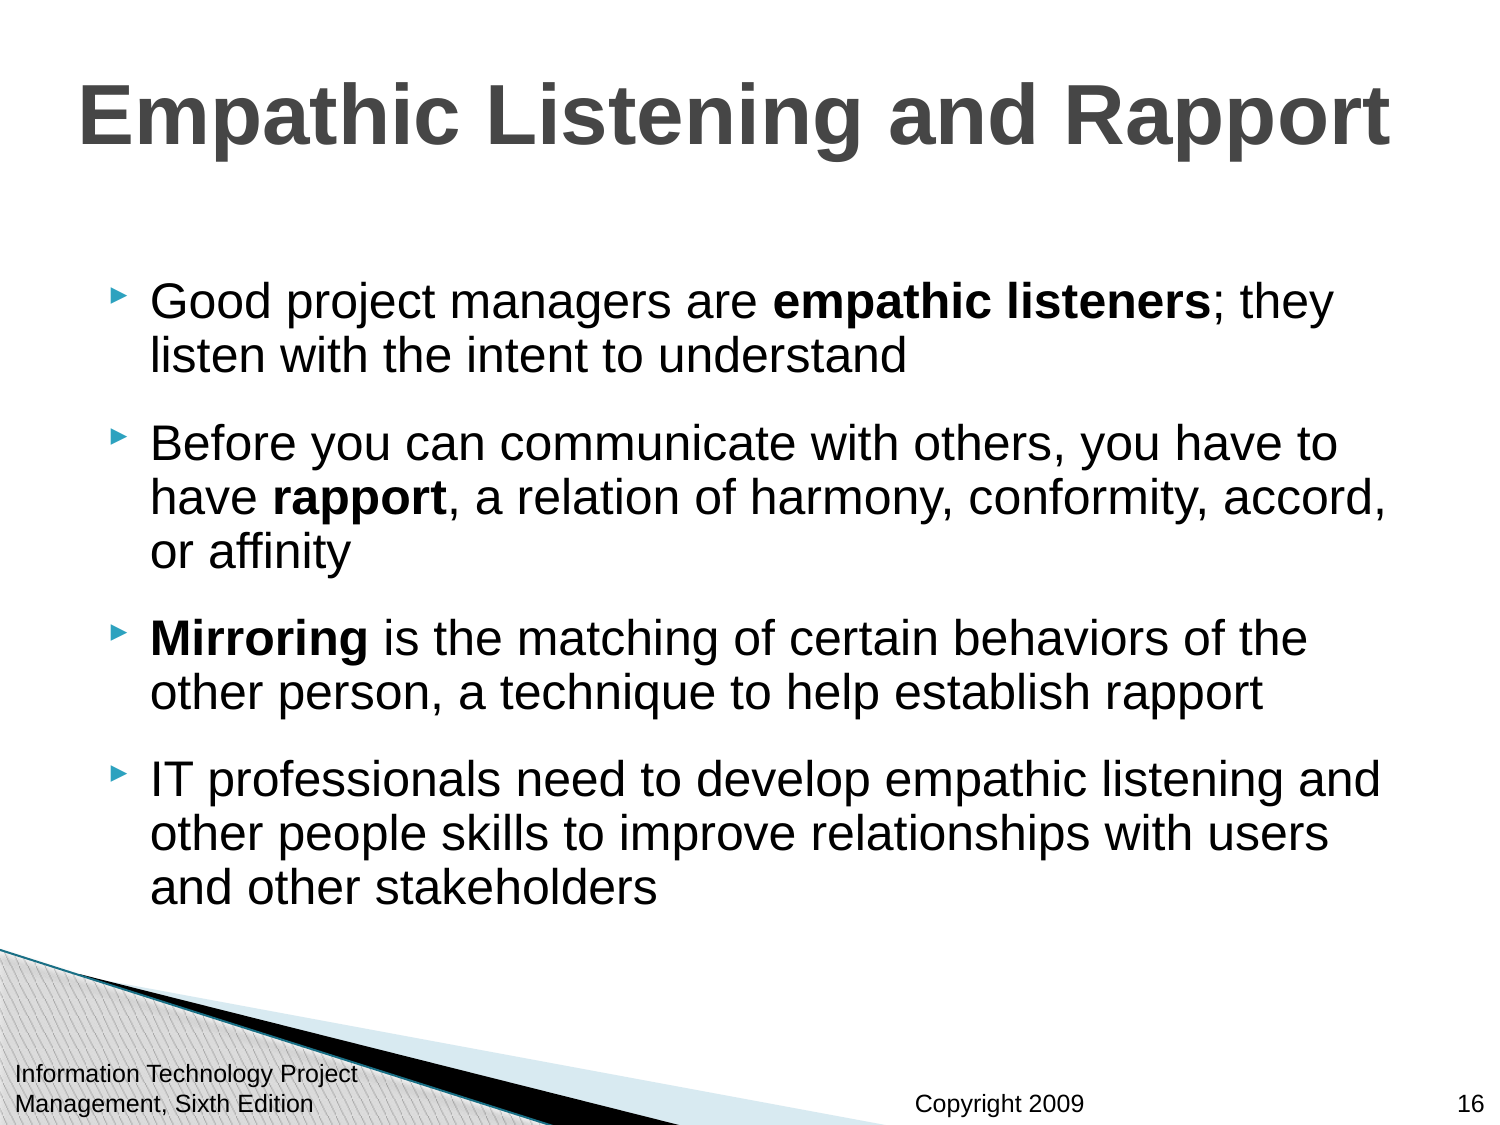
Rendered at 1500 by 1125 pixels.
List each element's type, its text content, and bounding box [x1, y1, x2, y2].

title Empathic Listening and Rapport [62, 45, 1425, 175]
slide_number 16 [1408, 1065, 1500, 1125]
footer Information Technology Project Management, Sixth Edition [0, 1065, 425, 1125]
list Good project managers are empathic listeners; they listen with the intent to understand Before you can communicate with others, you have to have rapport, a relation of harmony, conformity, accord, or affinity Mirroring is the matching of certain behaviors of the other person, a technique to help establish rapport IT professionals need to develop empathic listening and other people skills to improve relationships with users and other stakeholders [75, 175, 1418, 825]
